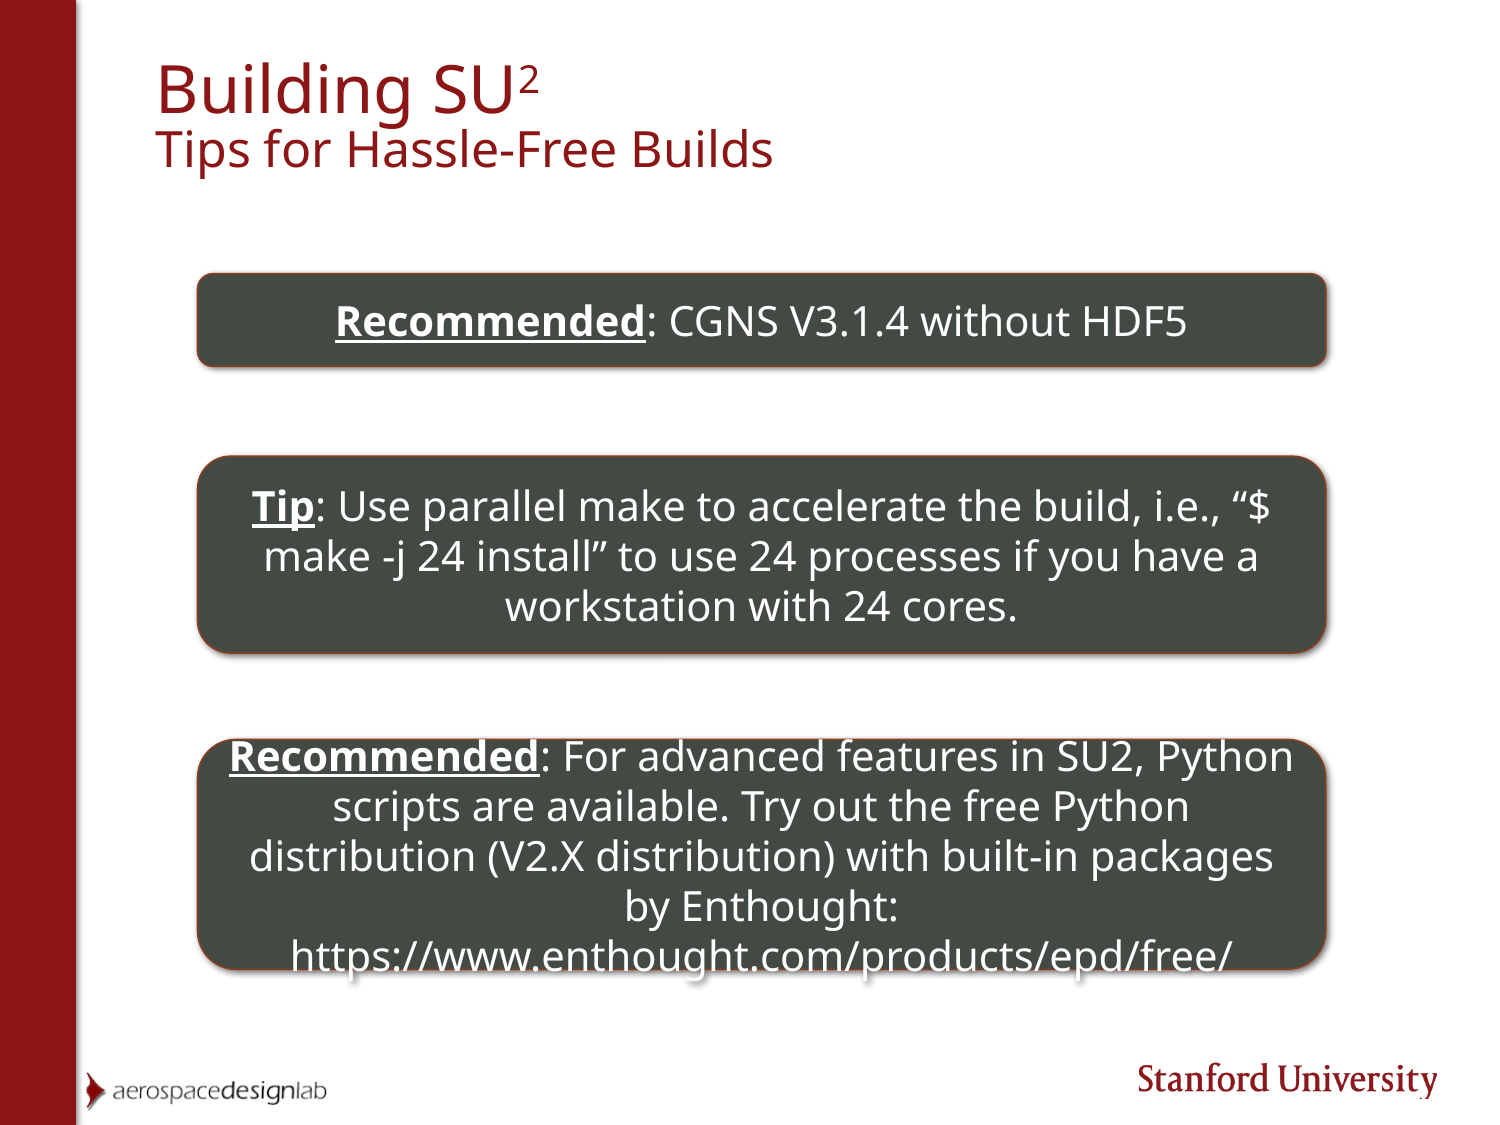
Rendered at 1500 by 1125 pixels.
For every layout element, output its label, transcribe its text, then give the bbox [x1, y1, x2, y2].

text_box Recommended: CGNS V3.1.4 without HDF5 [196, 272, 1327, 368]
title Building SU2 Tips for Hassle-Free Builds [155, 78, 1420, 186]
text_box Tip: Use parallel make to accelerate the build, i.e., “$ make -j 24 install” to use 24 processes if you have a workstation with 24 cores. [196, 455, 1327, 654]
picture [82, 1071, 330, 1112]
text_box Recommended: For advanced features in SU2, Python scripts are available. Try out the free Python distribution (V2.X distribution) with built-in packages by Enthought: https://www.enthought.com/products/epd/free/ [196, 738, 1327, 971]
